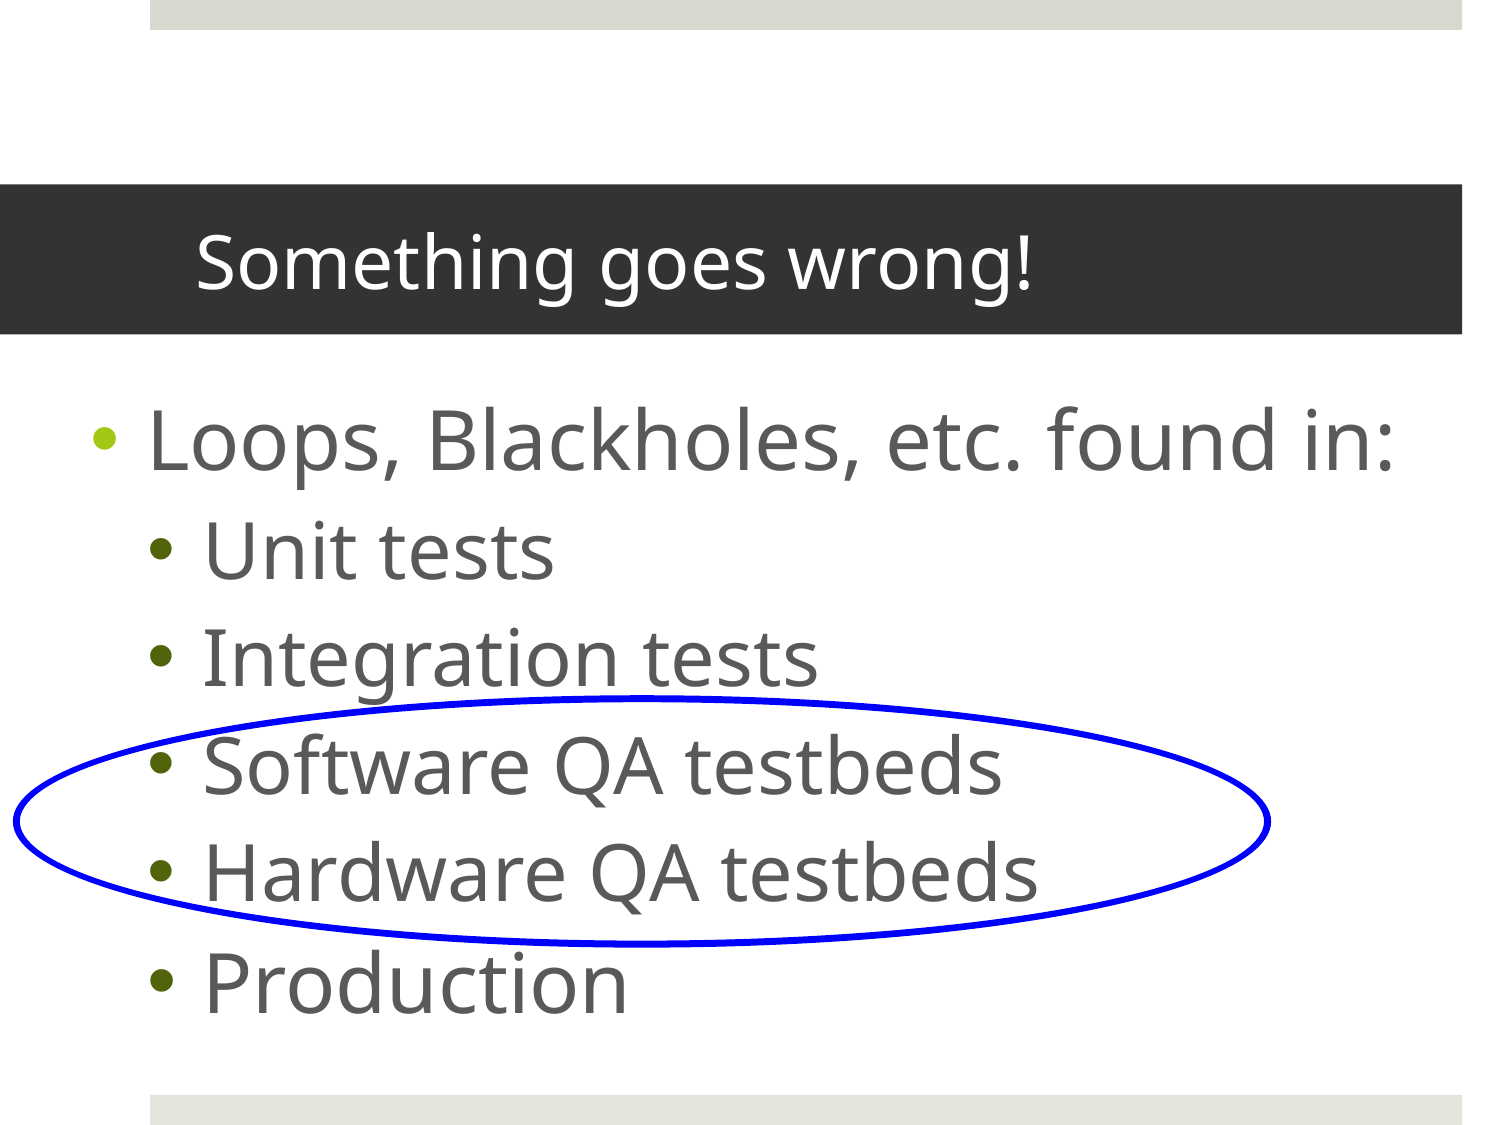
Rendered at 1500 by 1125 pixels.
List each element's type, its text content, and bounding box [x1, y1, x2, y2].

title Something goes wrong! [0, 184, 1463, 335]
list Loops, Blackholes, etc. found in: Unit tests Integration tests Software QA testbeds Hardware QA testbeds Production [74, 380, 1500, 1072]
text_box [12, 695, 1272, 948]
